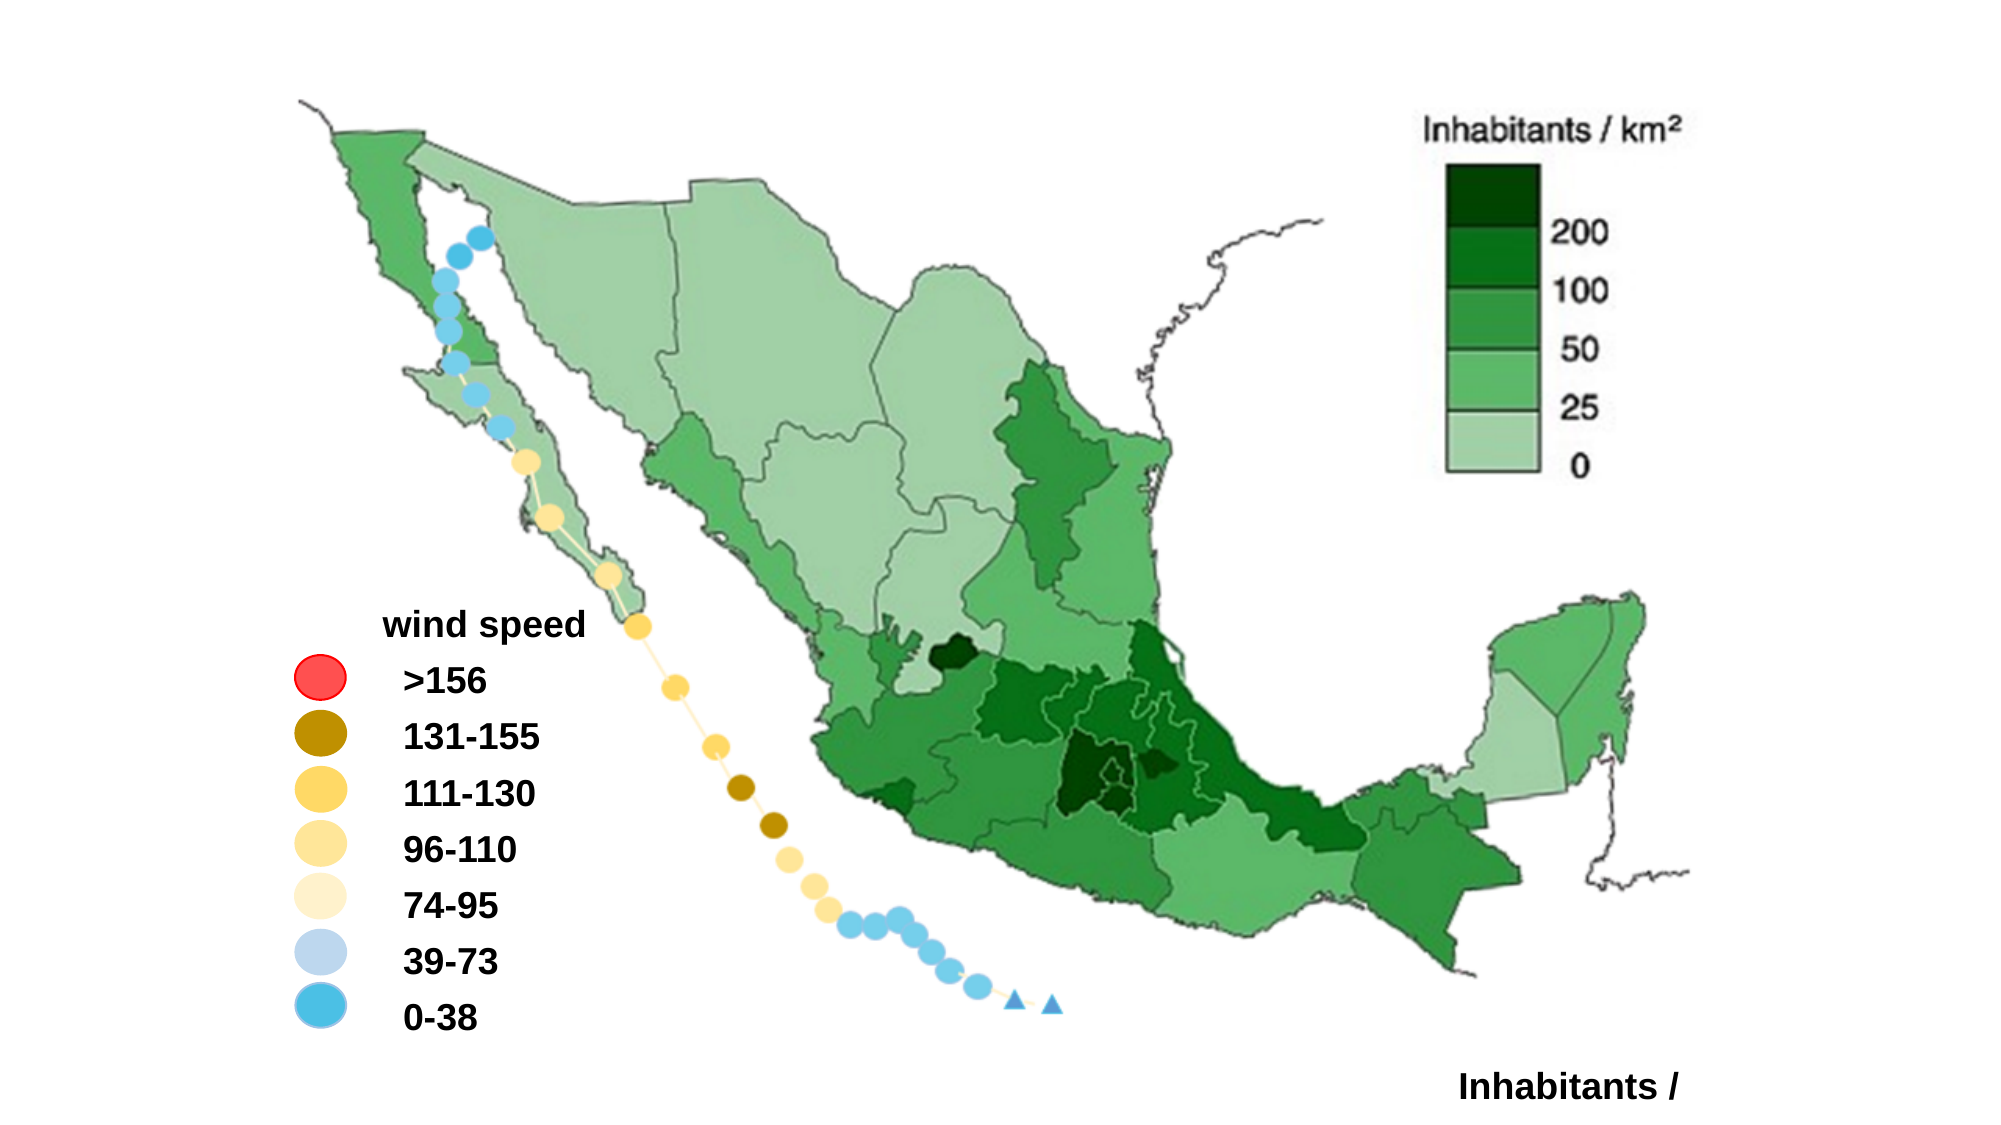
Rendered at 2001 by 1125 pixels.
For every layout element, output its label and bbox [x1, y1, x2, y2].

picture [288, 81, 1712, 1044]
